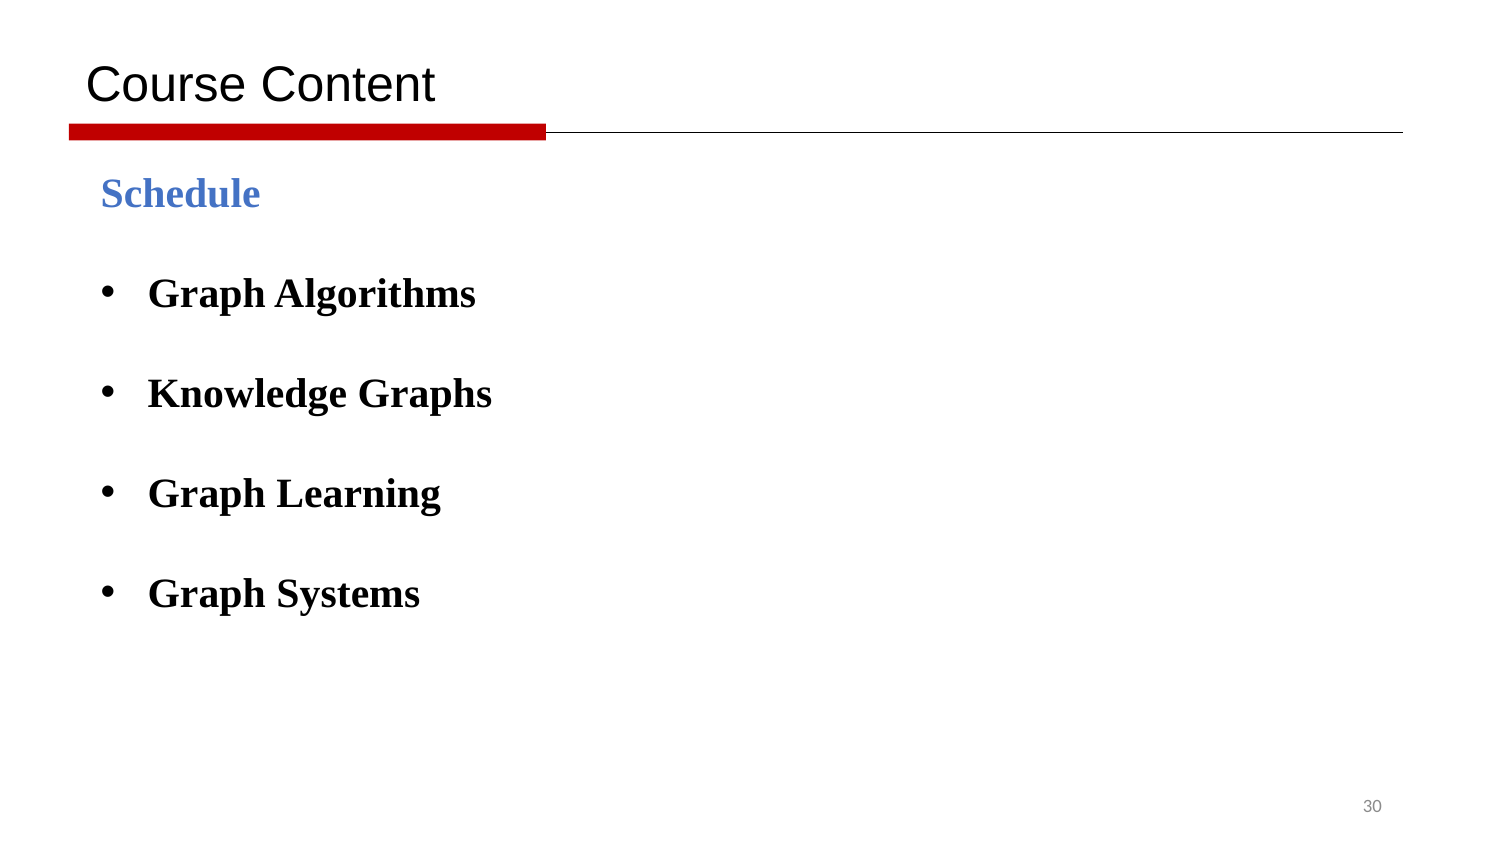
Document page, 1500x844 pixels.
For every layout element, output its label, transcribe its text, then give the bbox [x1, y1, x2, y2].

text_box Schedule Graph Algorithms Knowledge Graphs Graph Learning Graph Systems [85, 158, 1385, 624]
text_box Course Content [70, 43, 451, 119]
slide_number 30 [1059, 782, 1397, 827]
text_box [68, 123, 547, 132]
text_box [68, 133, 547, 142]
